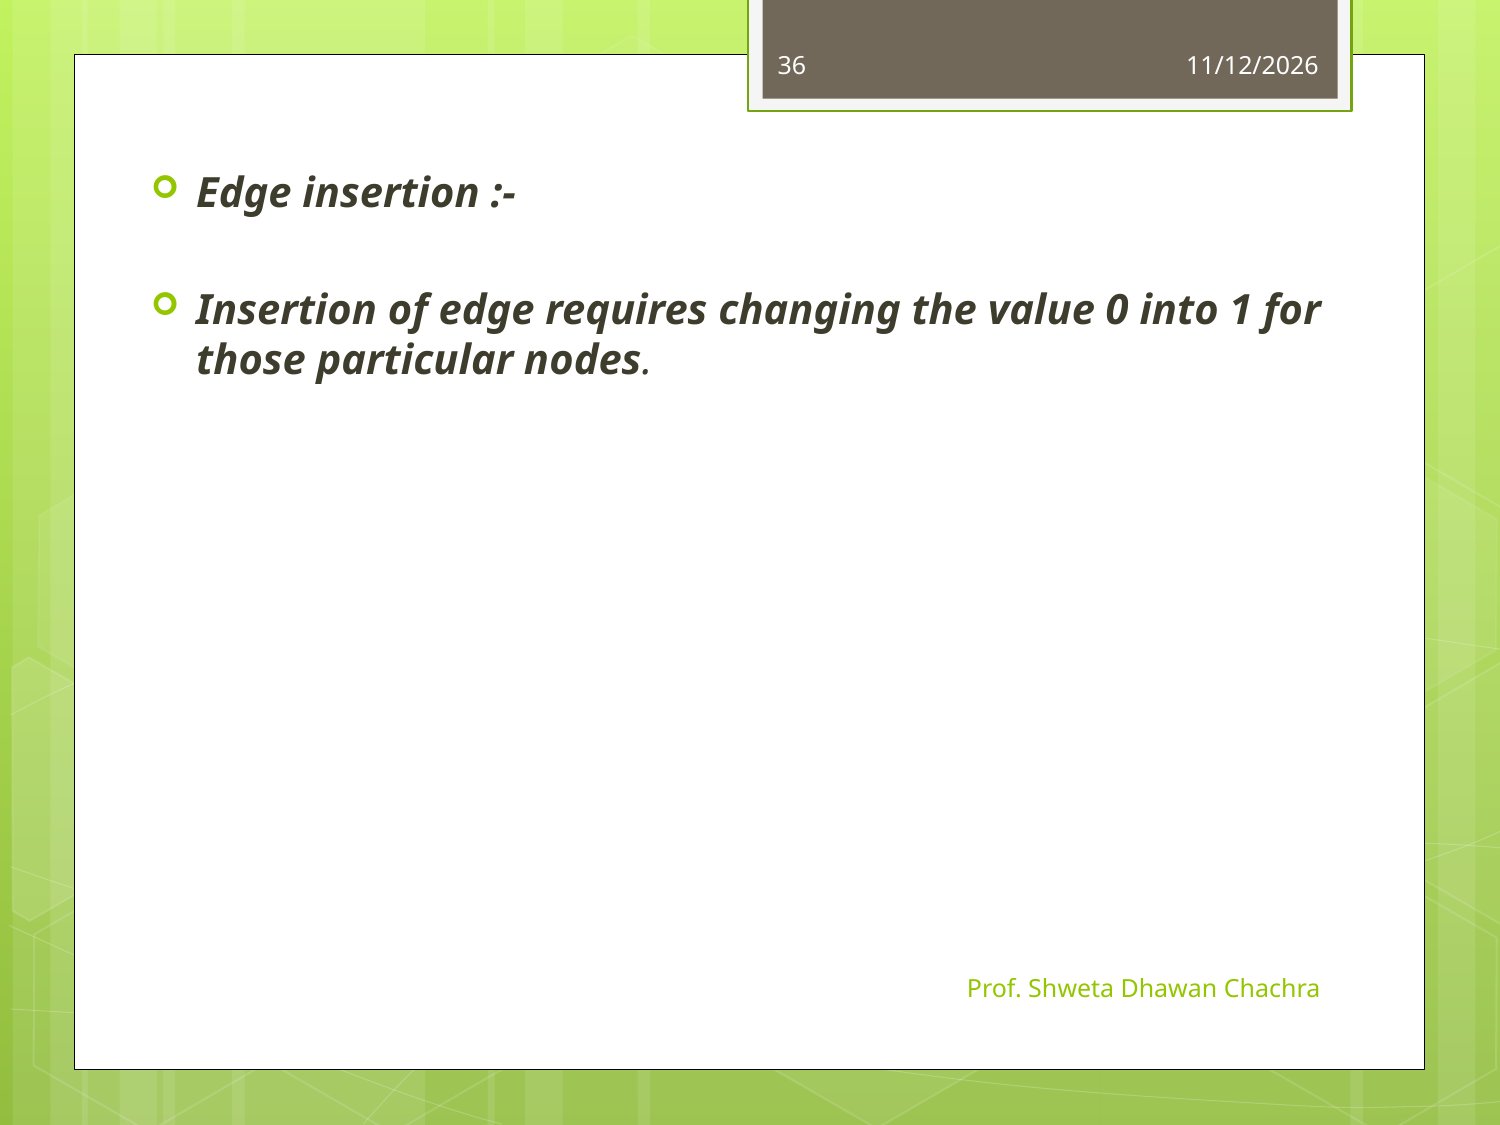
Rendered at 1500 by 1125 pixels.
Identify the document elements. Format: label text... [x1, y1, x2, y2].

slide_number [983, 36, 1334, 97]
slide_number 36 [762, 36, 982, 97]
list Edge insertion :- Insertion of edge requires changing the value 0 into 1 for those particular nodes. [125, 99, 1350, 900]
footer Prof. Shweta Dhawan Chachra [761, 960, 1336, 1020]
